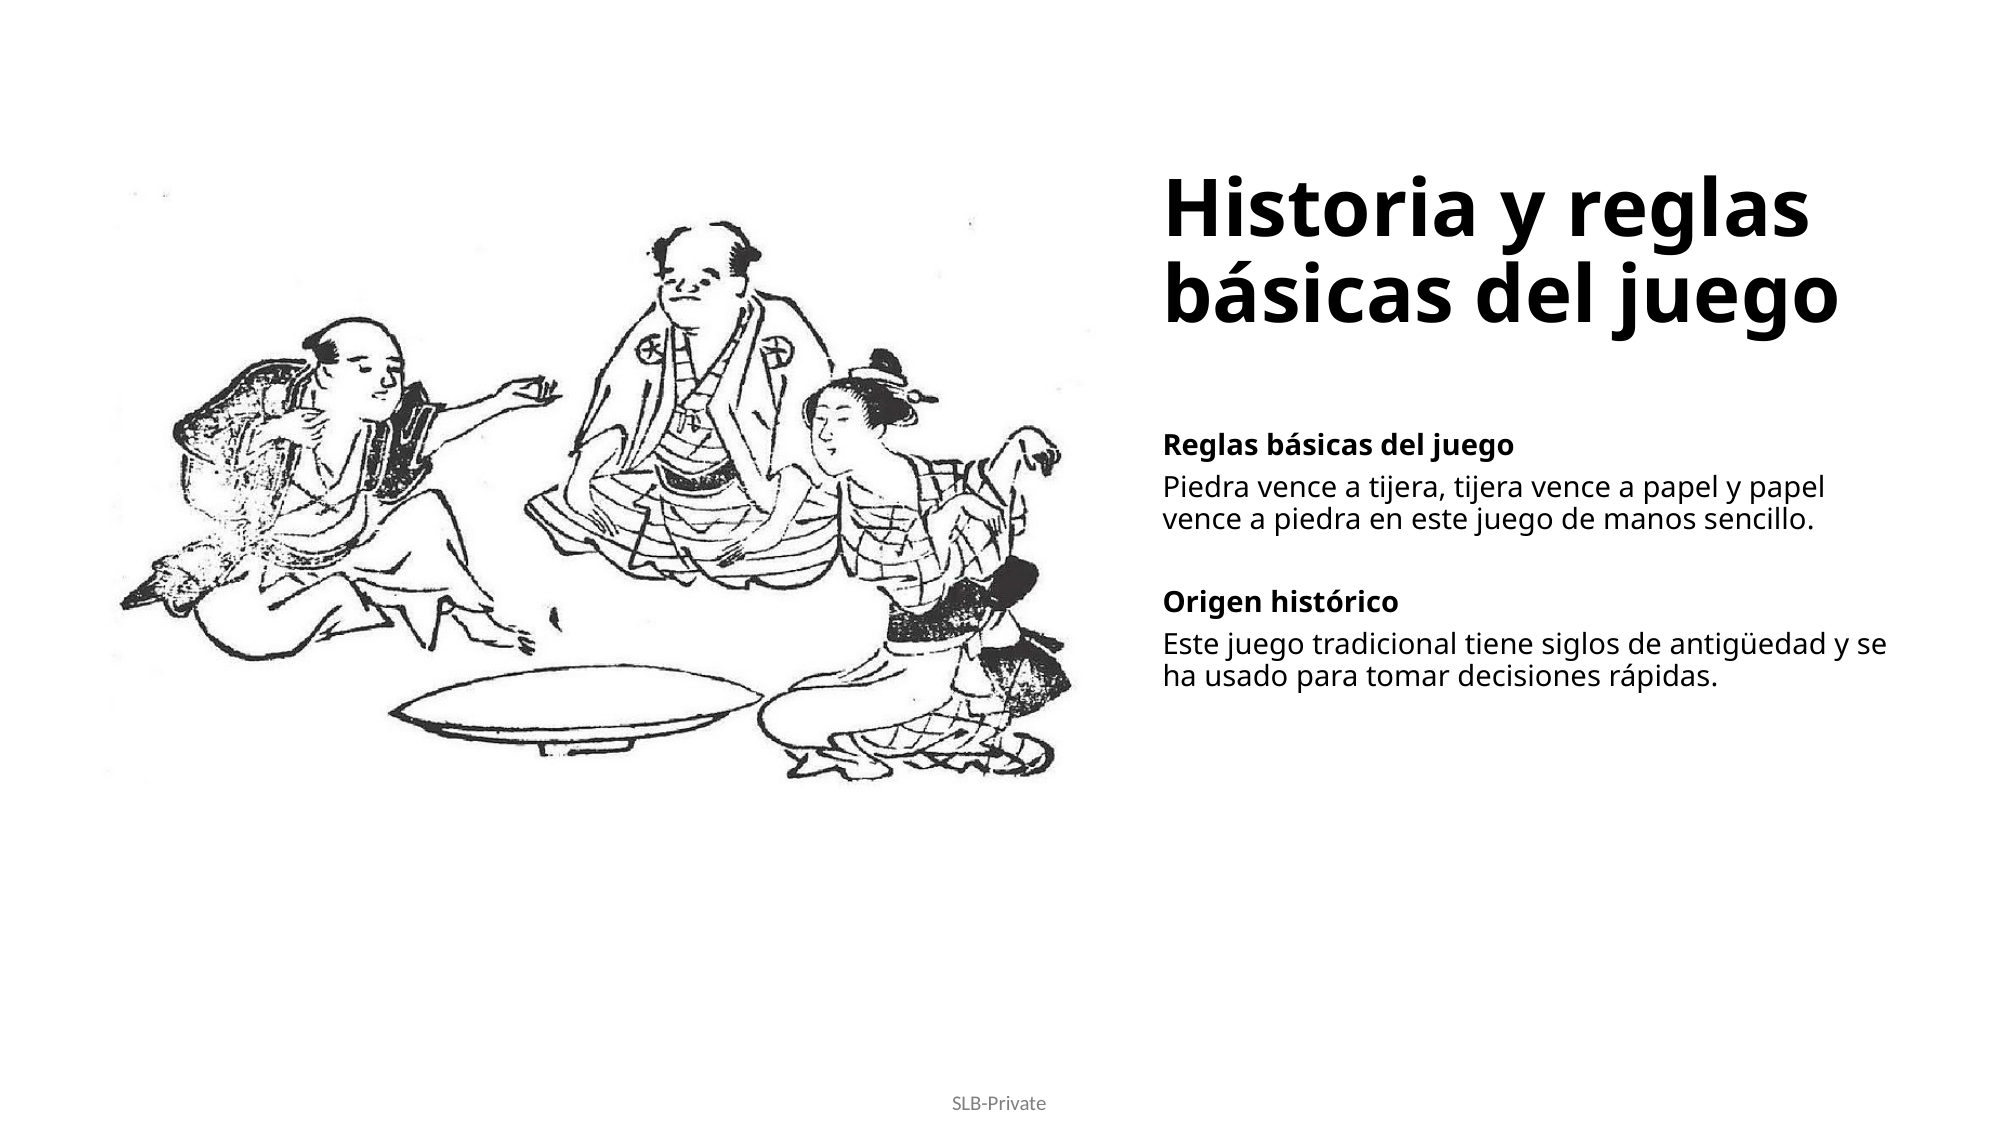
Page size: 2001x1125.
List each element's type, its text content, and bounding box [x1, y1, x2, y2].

title Historia y reglas básicas del juego [1147, 160, 1926, 401]
list Reglas básicas del juego Piedra vence a tijera, tijera vence a papel y papel vence a piedra en este juego de manos sencillo. Origen histórico Este juego tradicional tiene siglos de antigüedad y se ha usado para tomar decisiones rápidas. [1147, 423, 1914, 1041]
picture [85, 159, 1124, 834]
